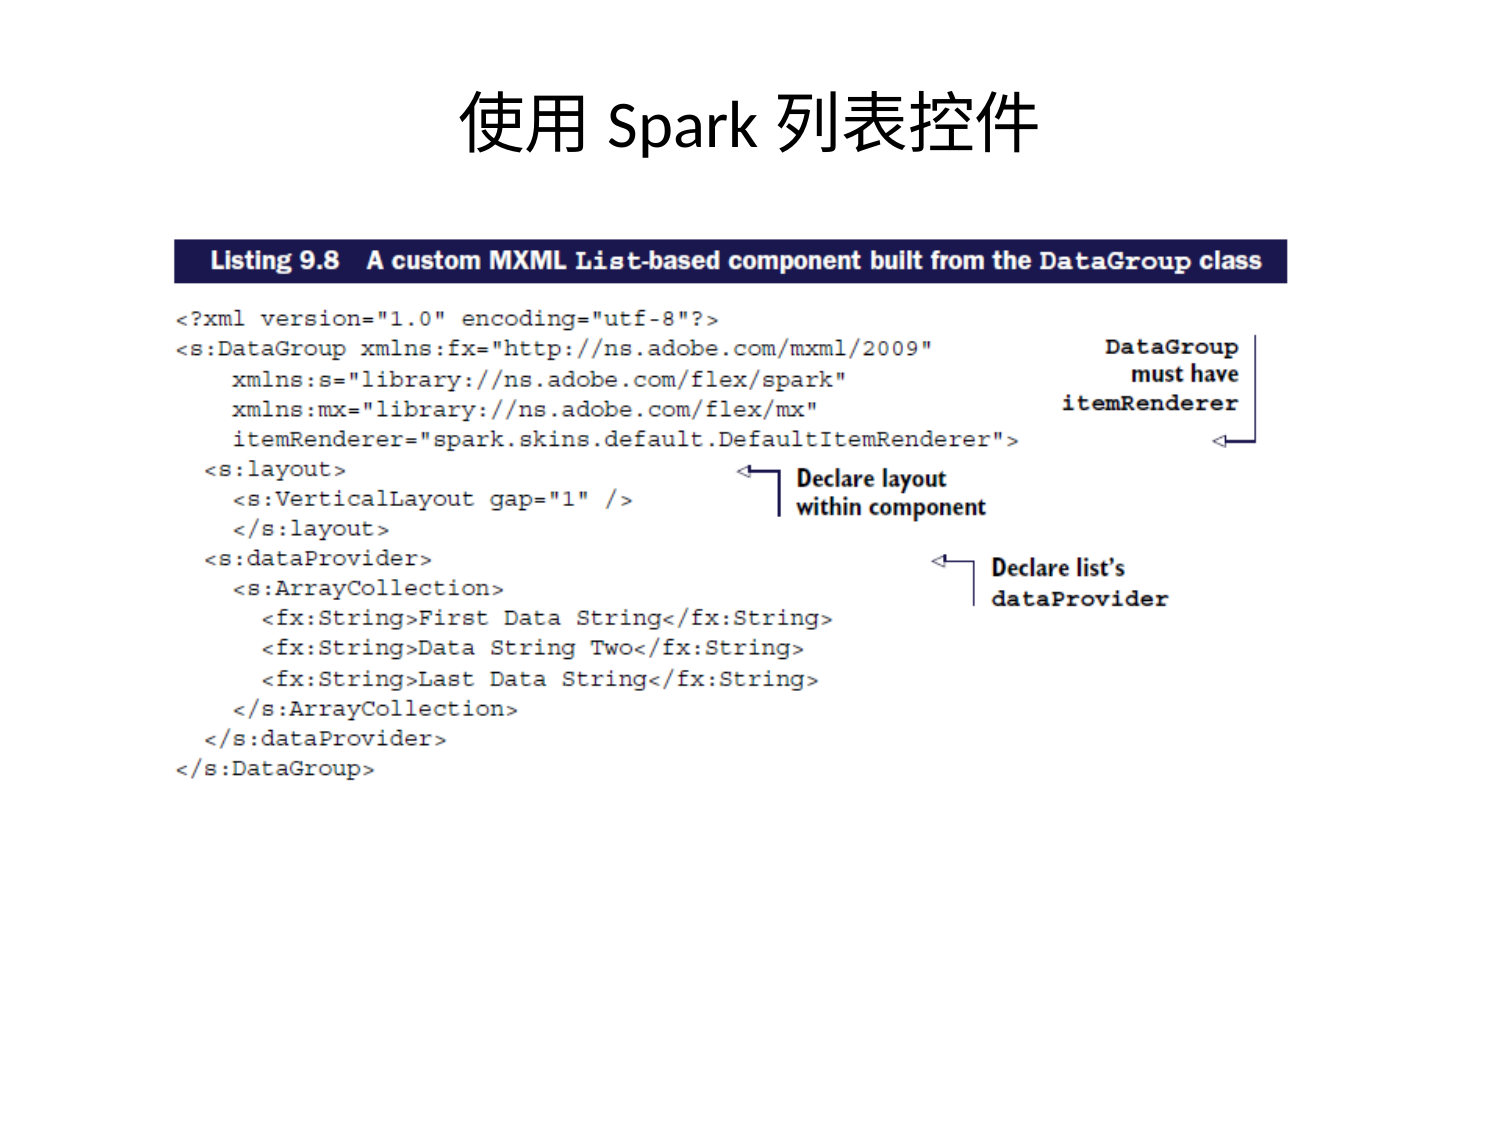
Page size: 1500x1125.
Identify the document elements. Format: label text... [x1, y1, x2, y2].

picture [162, 224, 1301, 788]
title 使用Spark列表控件 [75, 50, 1425, 193]
